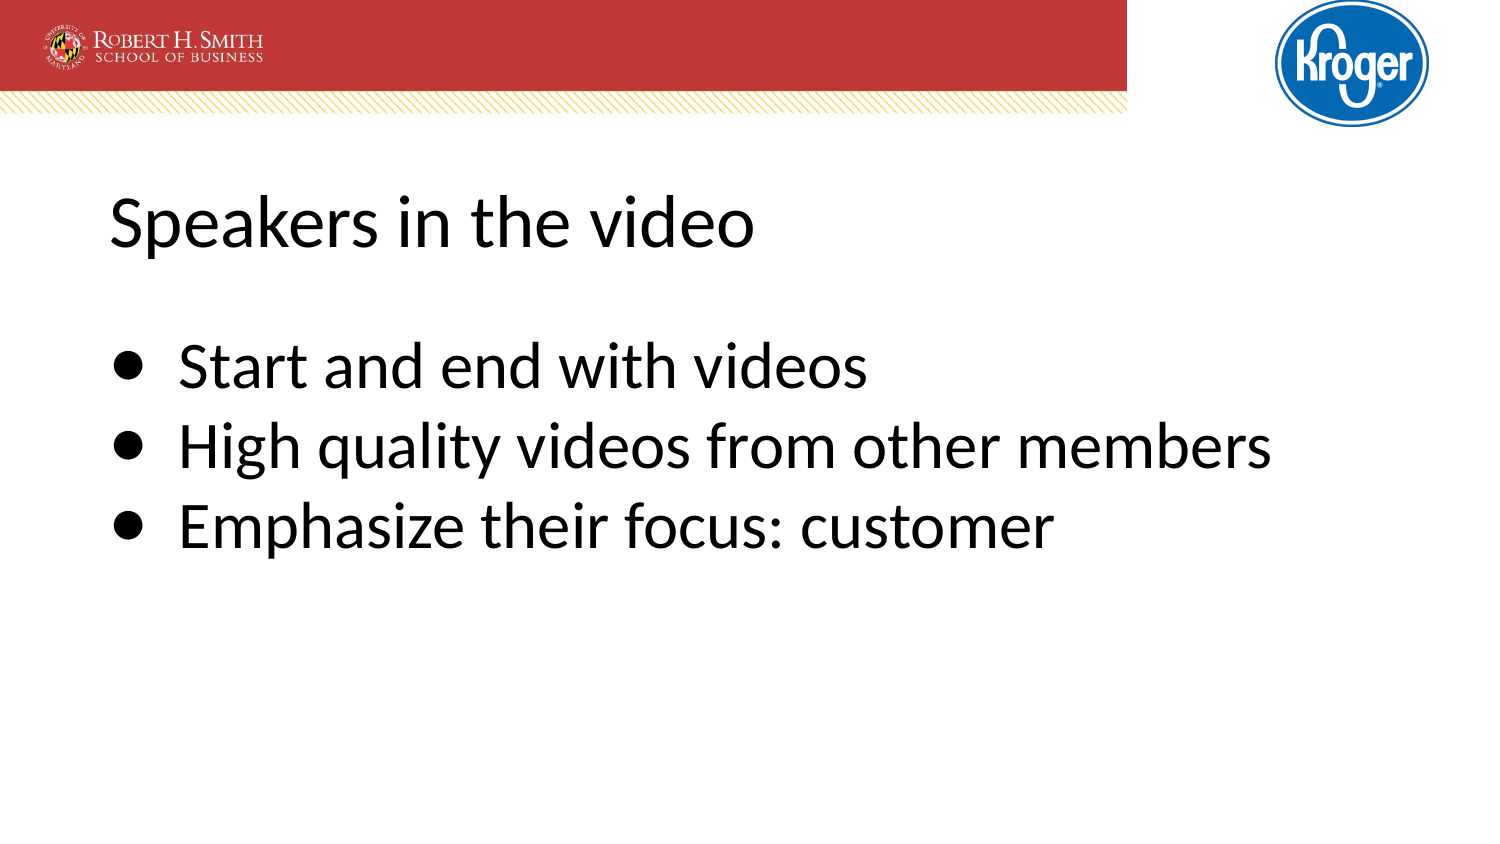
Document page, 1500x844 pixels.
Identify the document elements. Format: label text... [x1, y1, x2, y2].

picture [1274, 0, 1430, 127]
subtitle Start and end with videos High quality videos from other members Emphasize their focus: customer [88, 314, 1340, 754]
picture [0, 0, 1127, 123]
title Speakers in the video [94, 164, 1202, 270]
